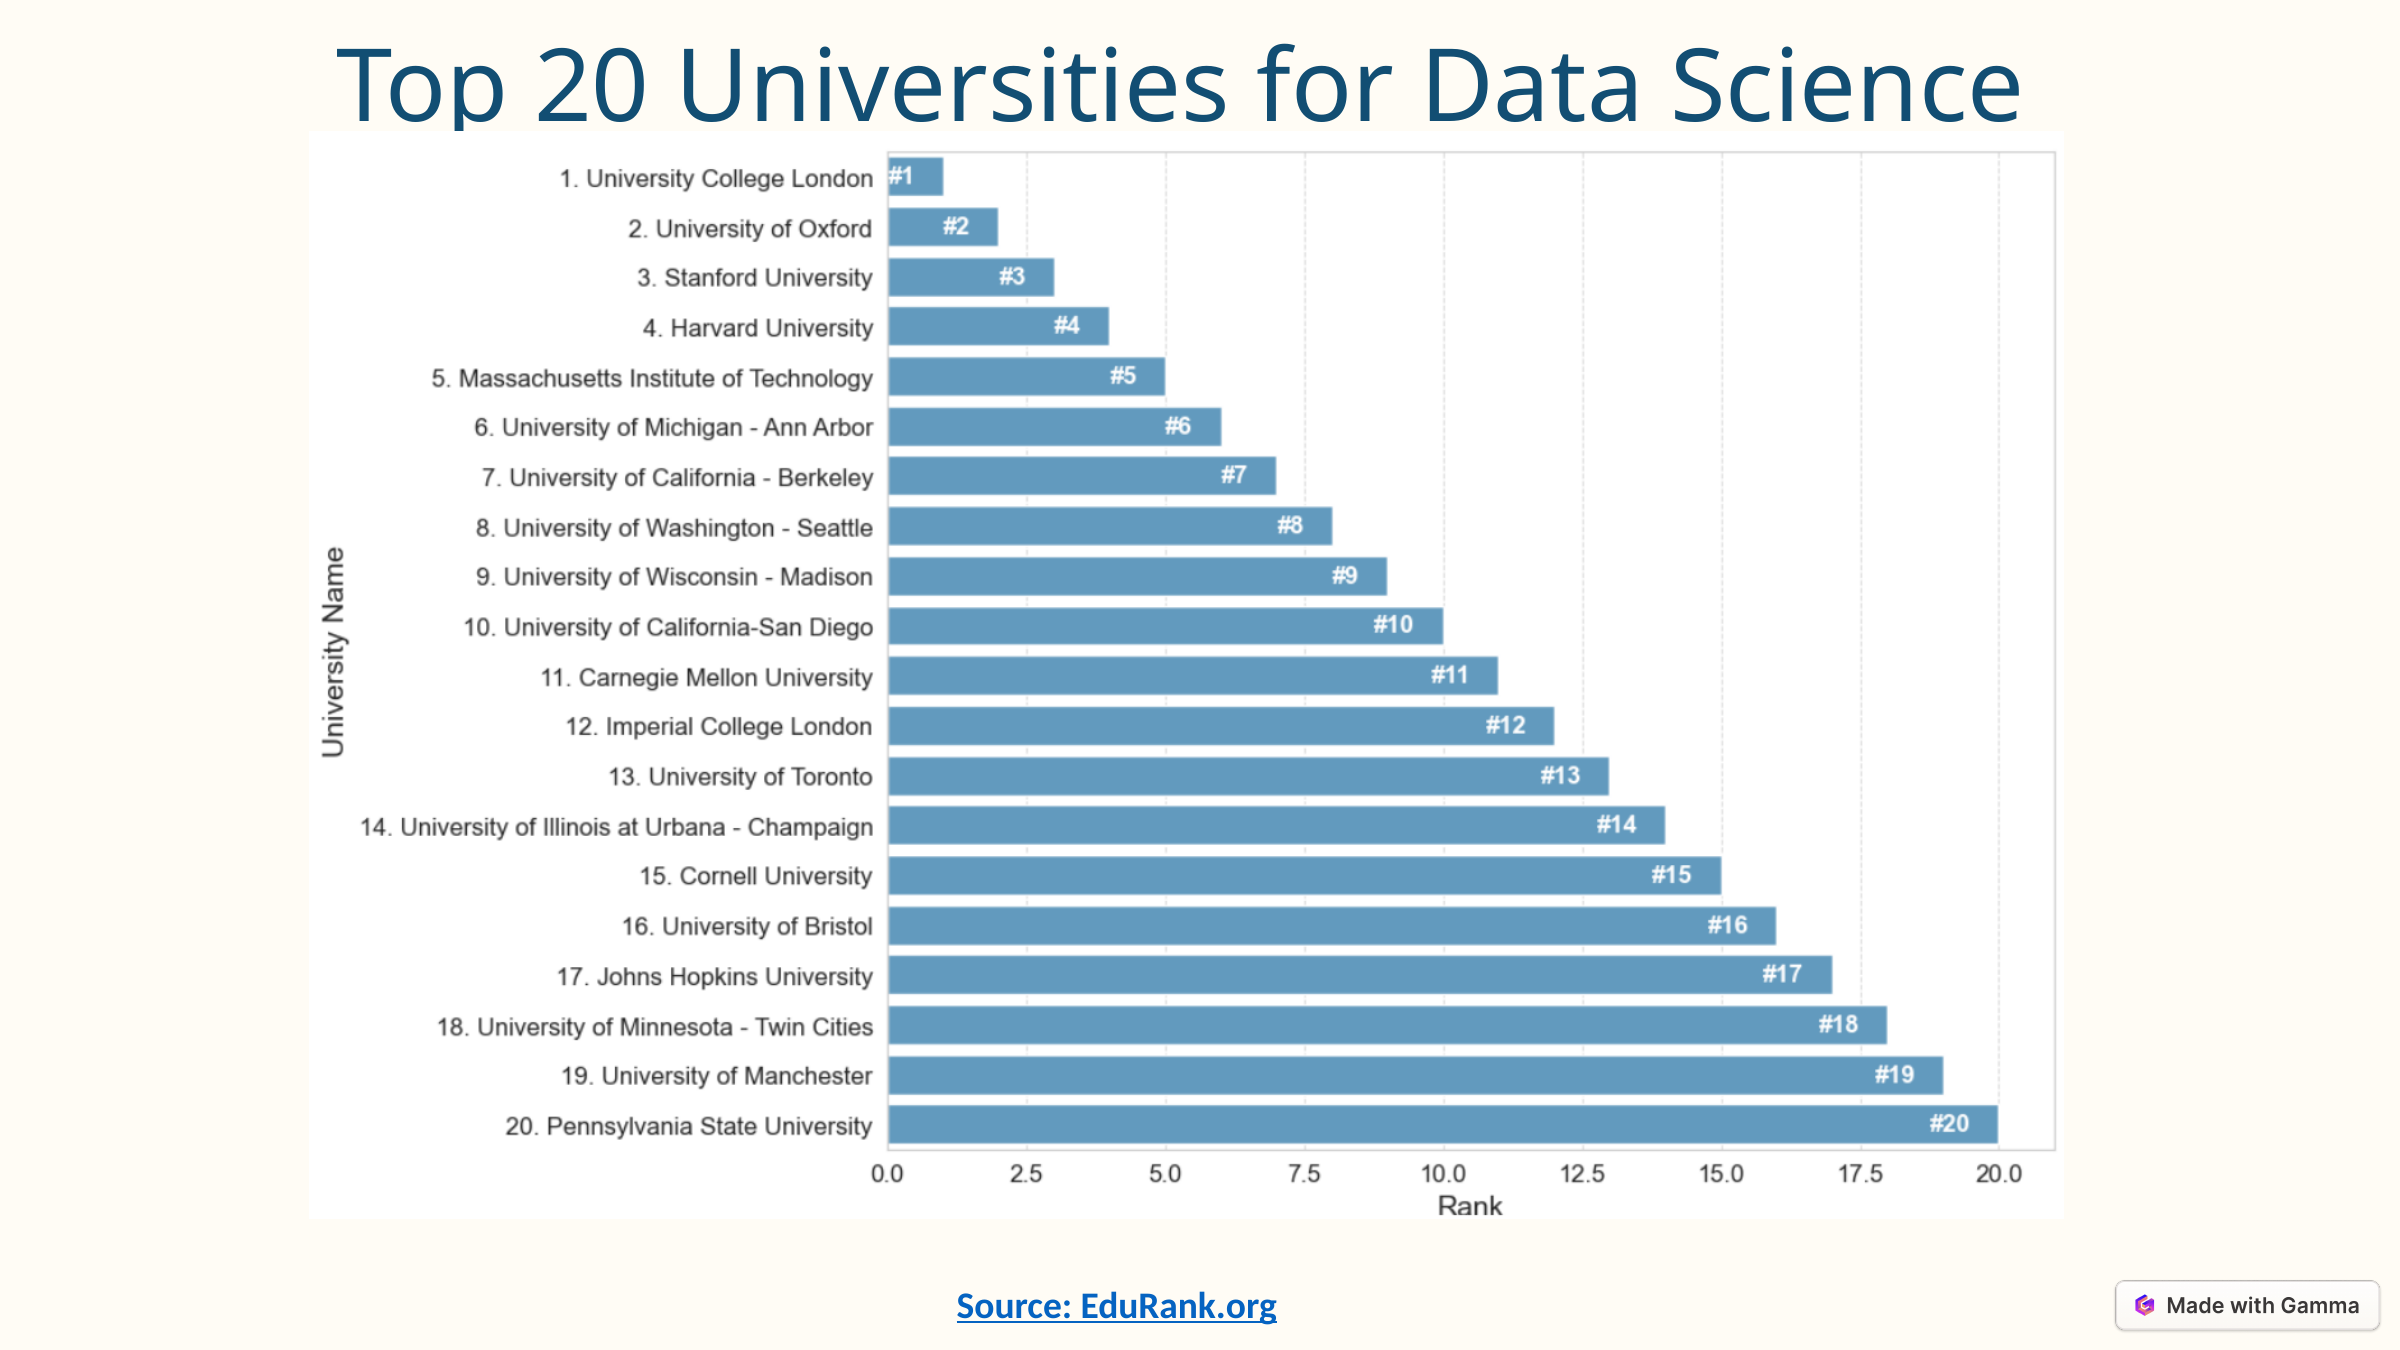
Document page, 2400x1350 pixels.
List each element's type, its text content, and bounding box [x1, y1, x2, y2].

text_box Source: EduRank.org [941, 1273, 1546, 1334]
picture [2106, 1271, 2389, 1339]
picture [309, 131, 2064, 1219]
text_box Top 20 Universities for Data Science [336, 15, 2064, 131]
